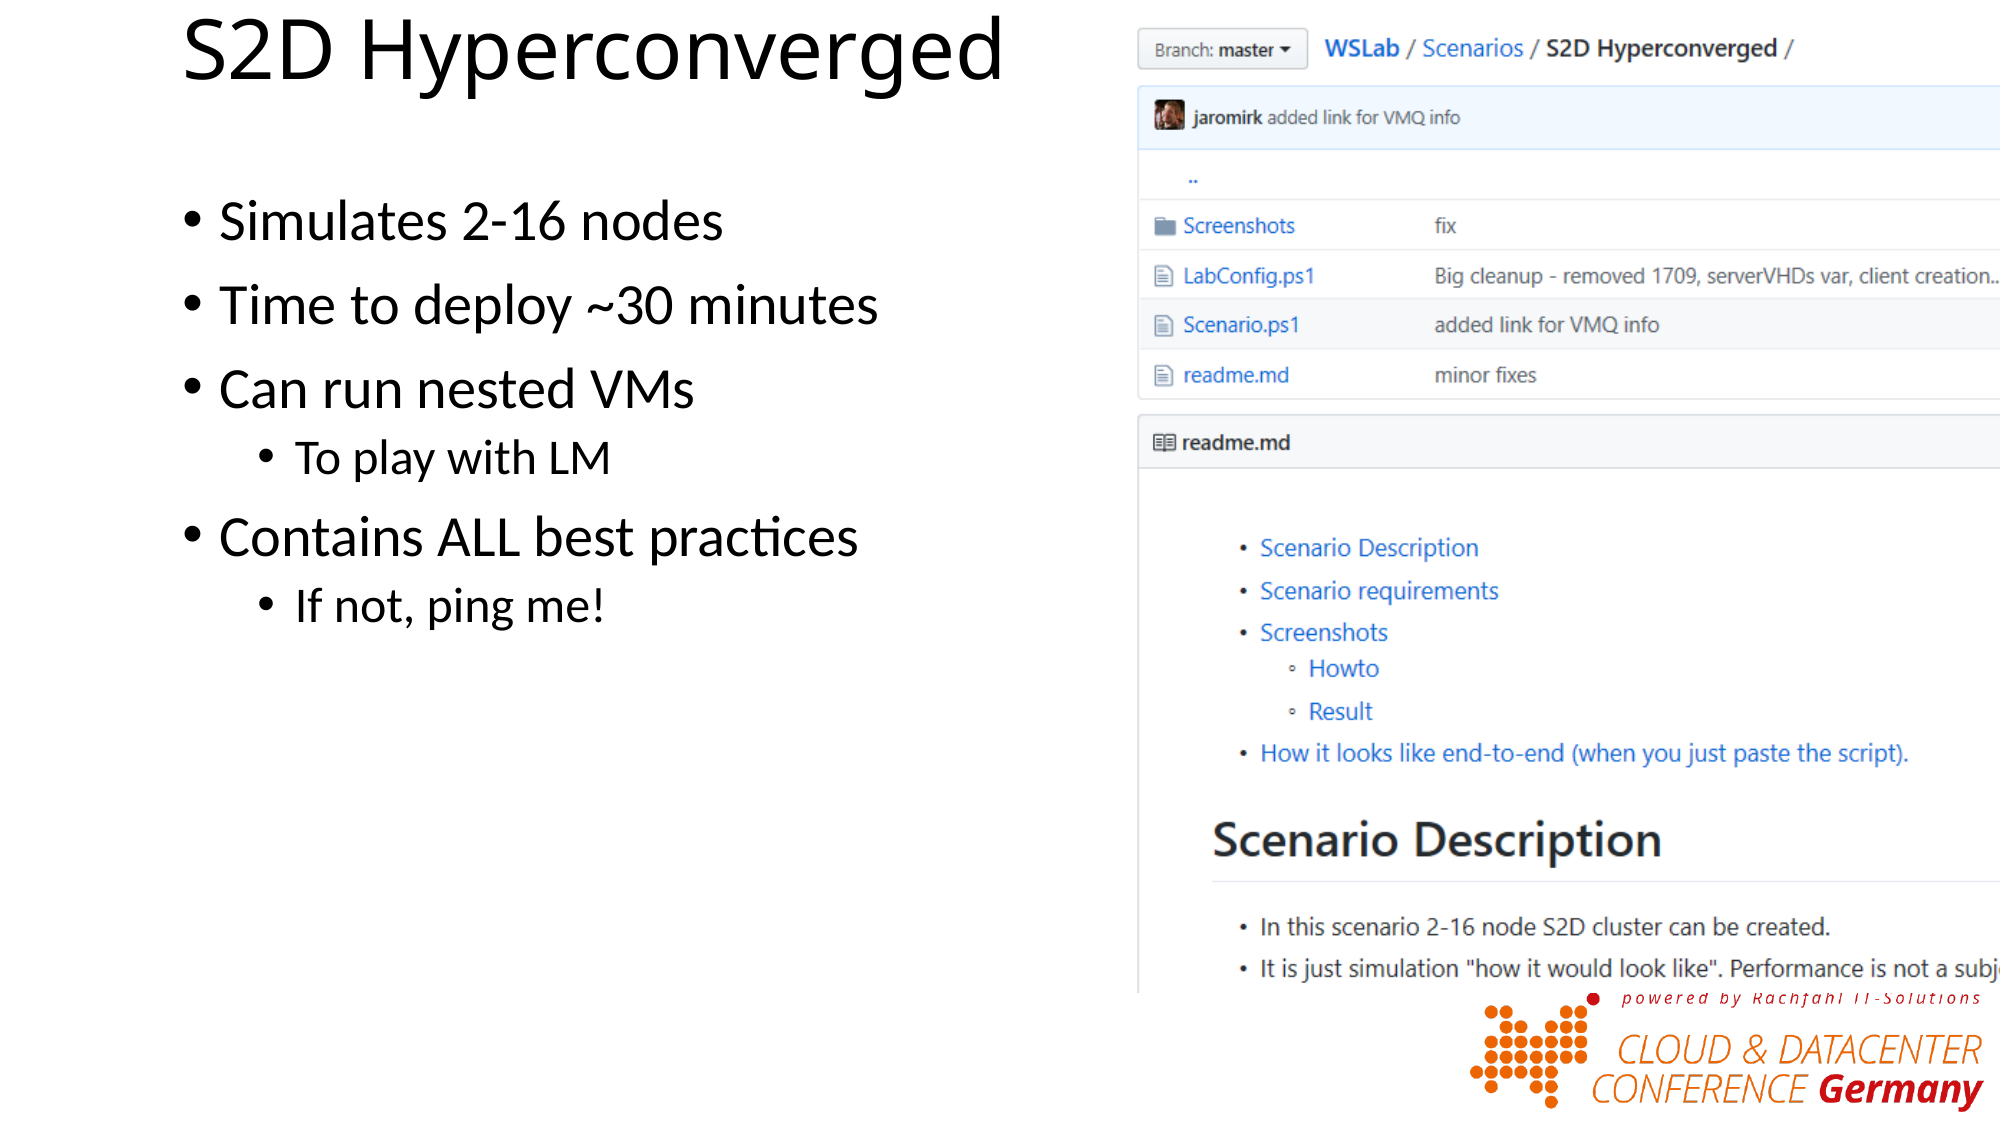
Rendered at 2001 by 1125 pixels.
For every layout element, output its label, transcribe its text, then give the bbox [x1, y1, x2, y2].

list Simulates 2-16 nodes Time to deploy ~30 minutes Can run nested VMs To play with LM Contains ALL best practices If not, ping me! [167, 182, 1129, 973]
picture [1129, 18, 2001, 1125]
title S2D Hyperconverged [167, 0, 1893, 155]
